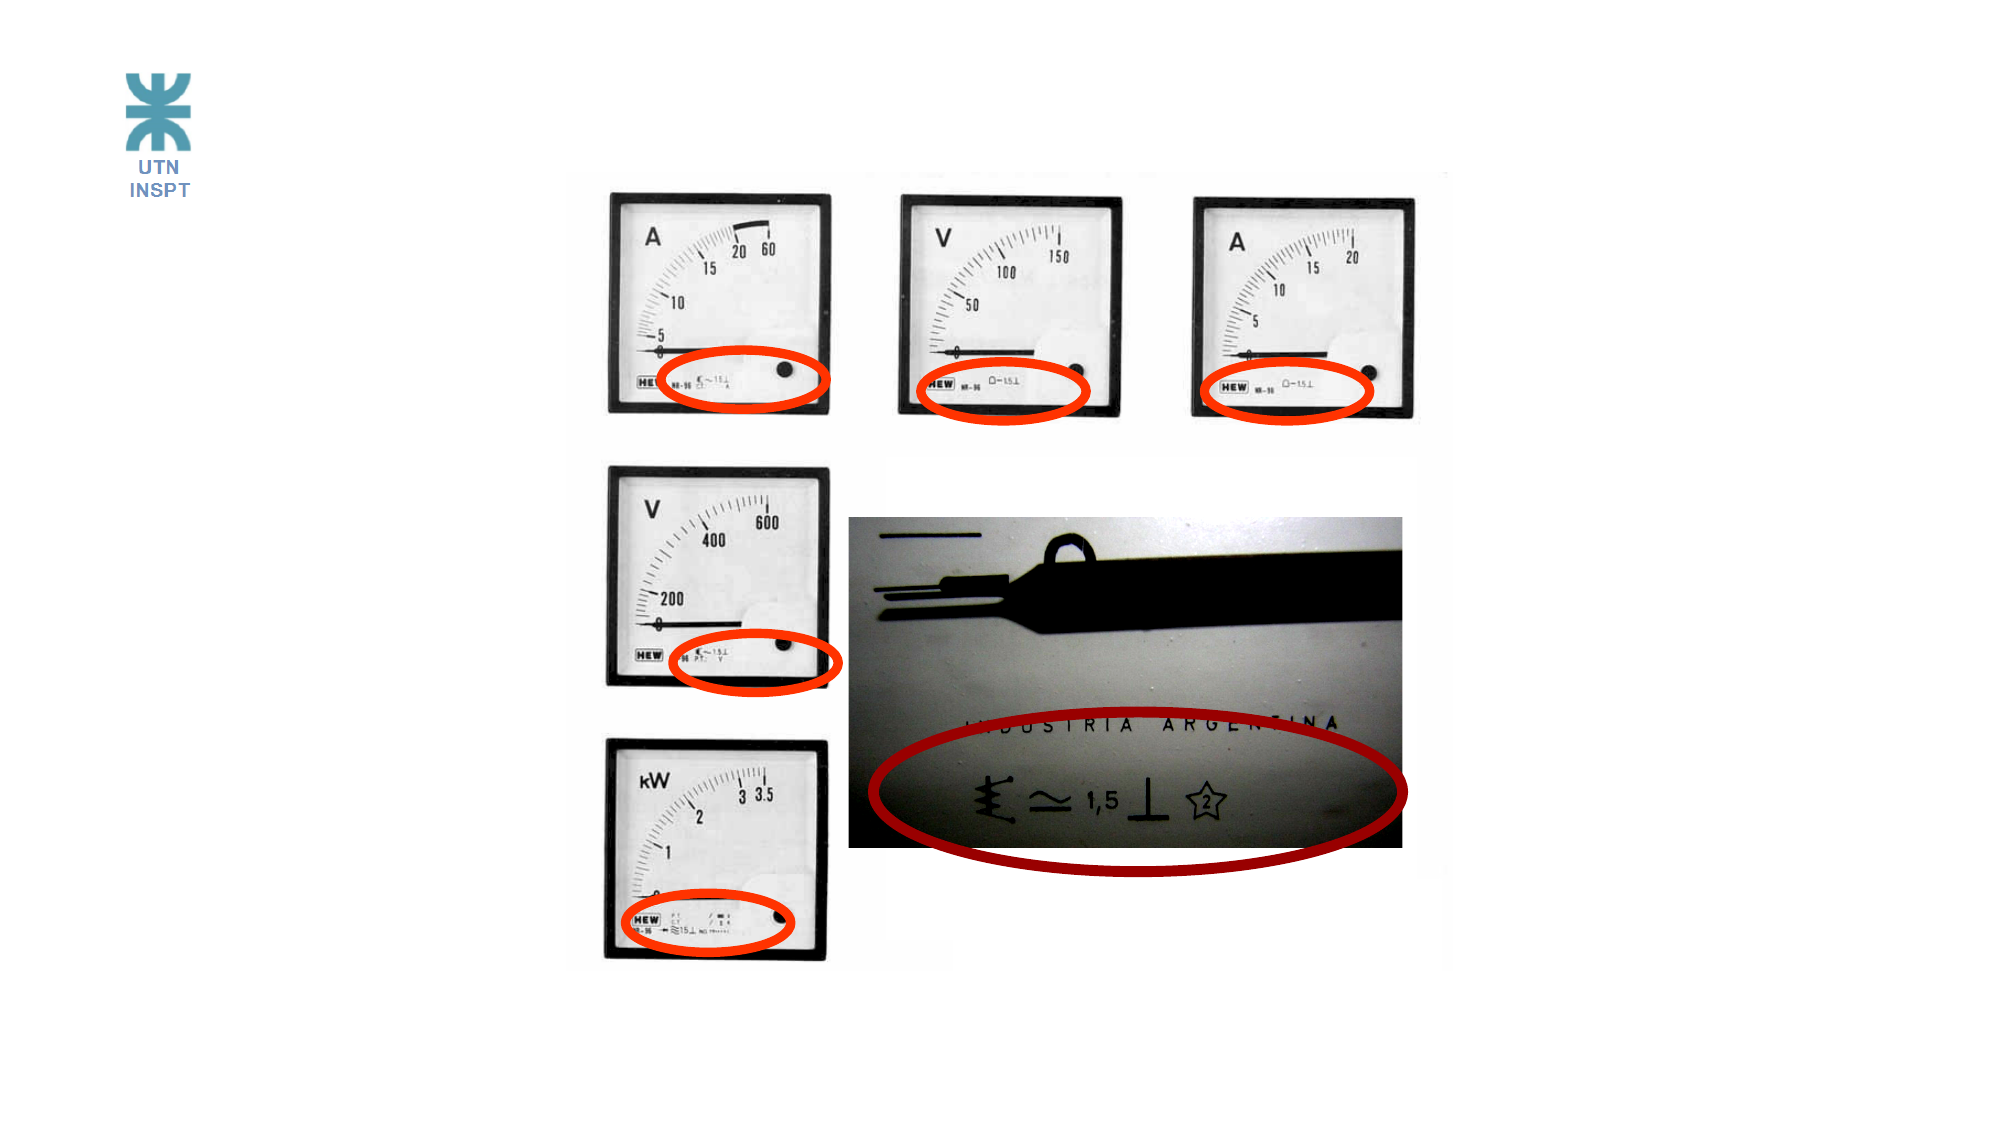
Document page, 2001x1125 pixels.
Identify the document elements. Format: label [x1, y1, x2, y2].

text_box [566, 172, 1454, 993]
picture [110, 62, 203, 208]
picture [848, 517, 1403, 848]
